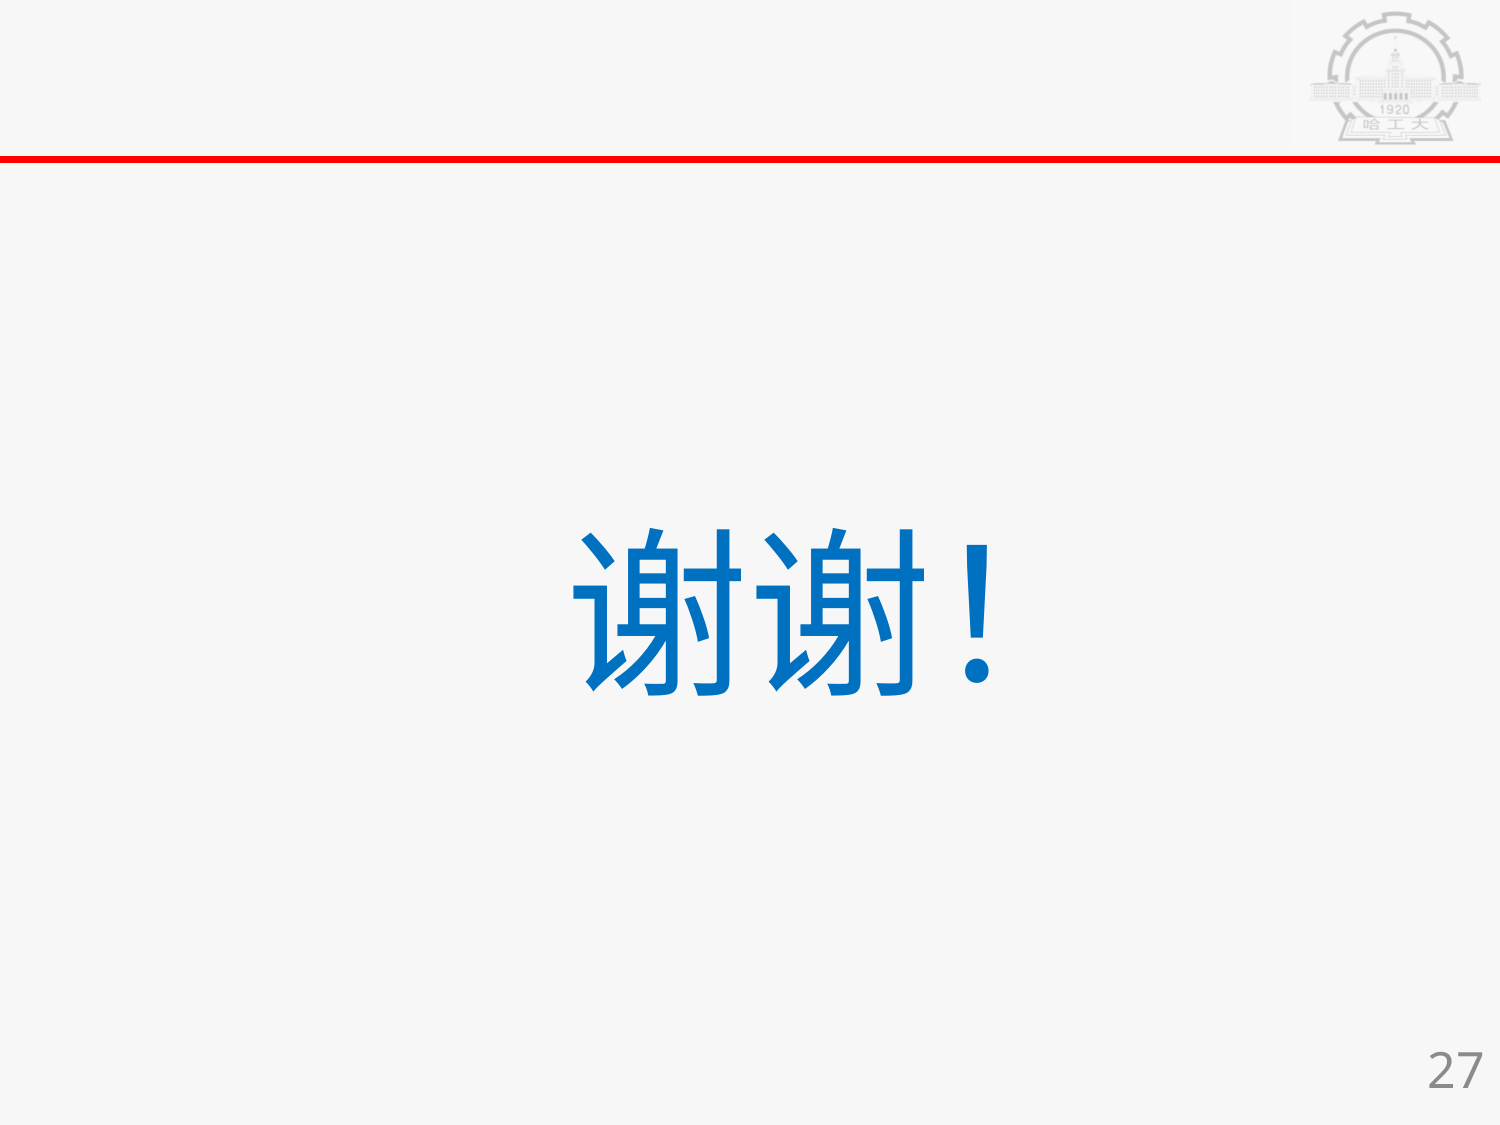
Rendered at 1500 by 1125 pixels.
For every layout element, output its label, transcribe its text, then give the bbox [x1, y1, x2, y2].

list 谢谢！ [538, 491, 1142, 759]
slide_number 27 [1162, 1042, 1500, 1103]
